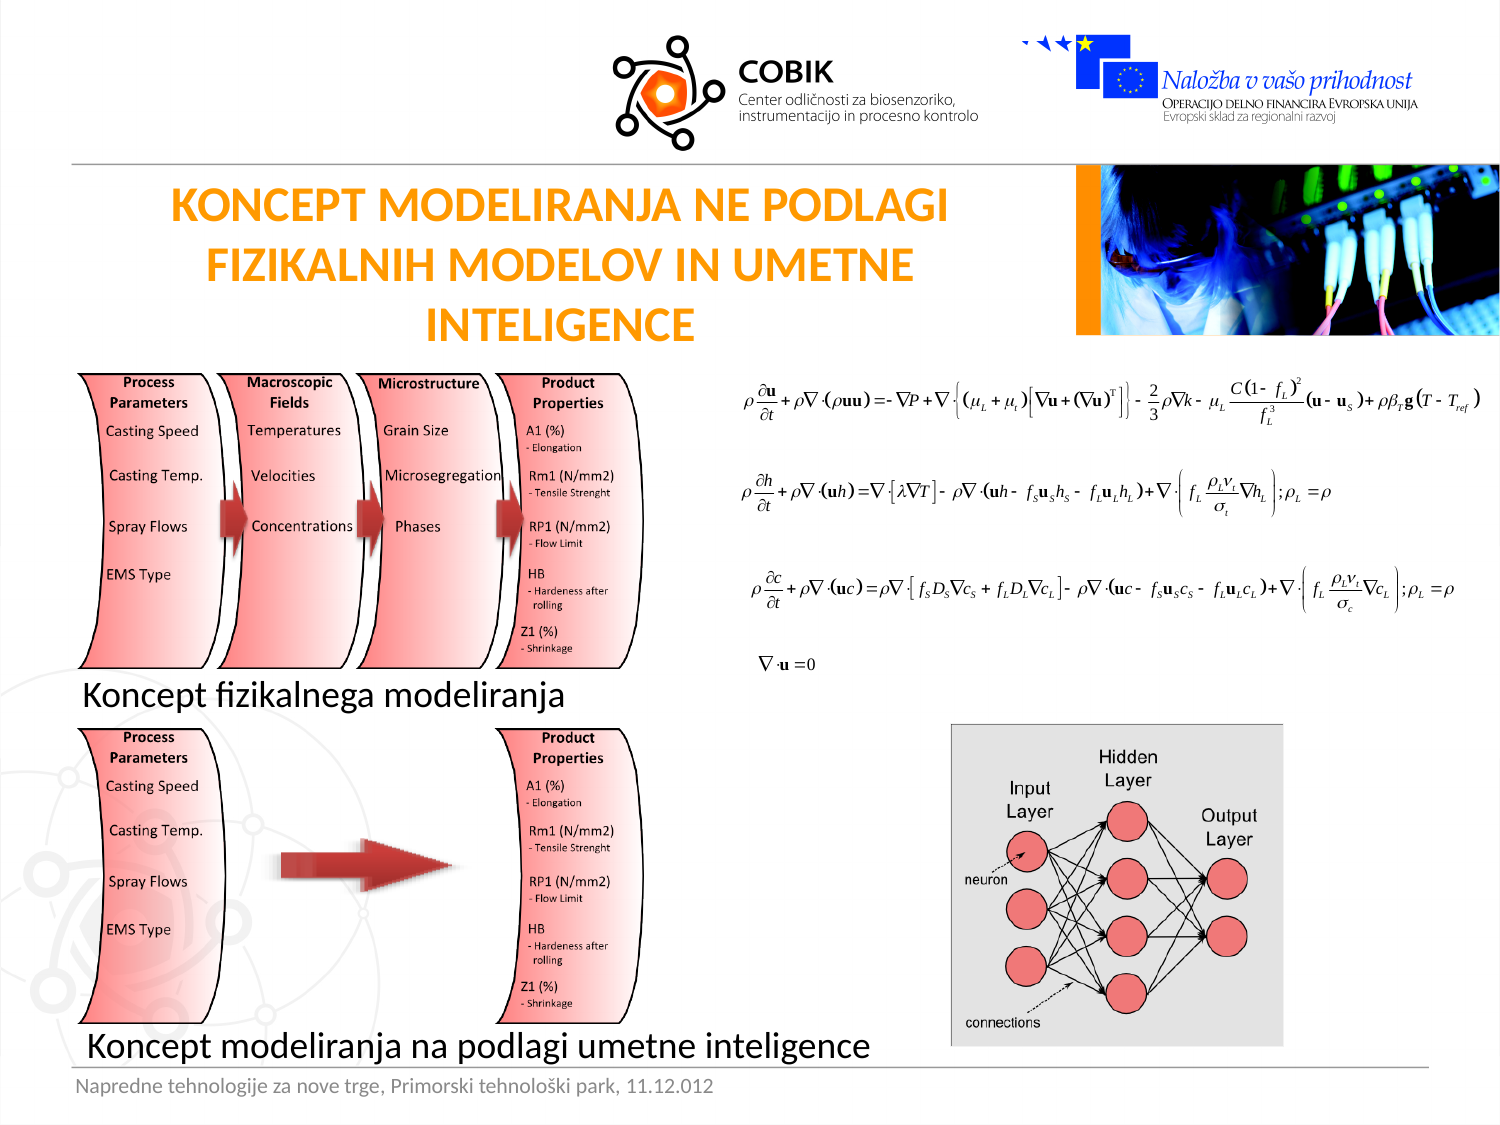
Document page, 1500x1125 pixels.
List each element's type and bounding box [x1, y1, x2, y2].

text_box [737, 465, 1337, 522]
text_box [740, 373, 1482, 429]
text_box [747, 562, 1459, 618]
text_box [756, 653, 819, 675]
picture [0, 0, 1500, 1125]
